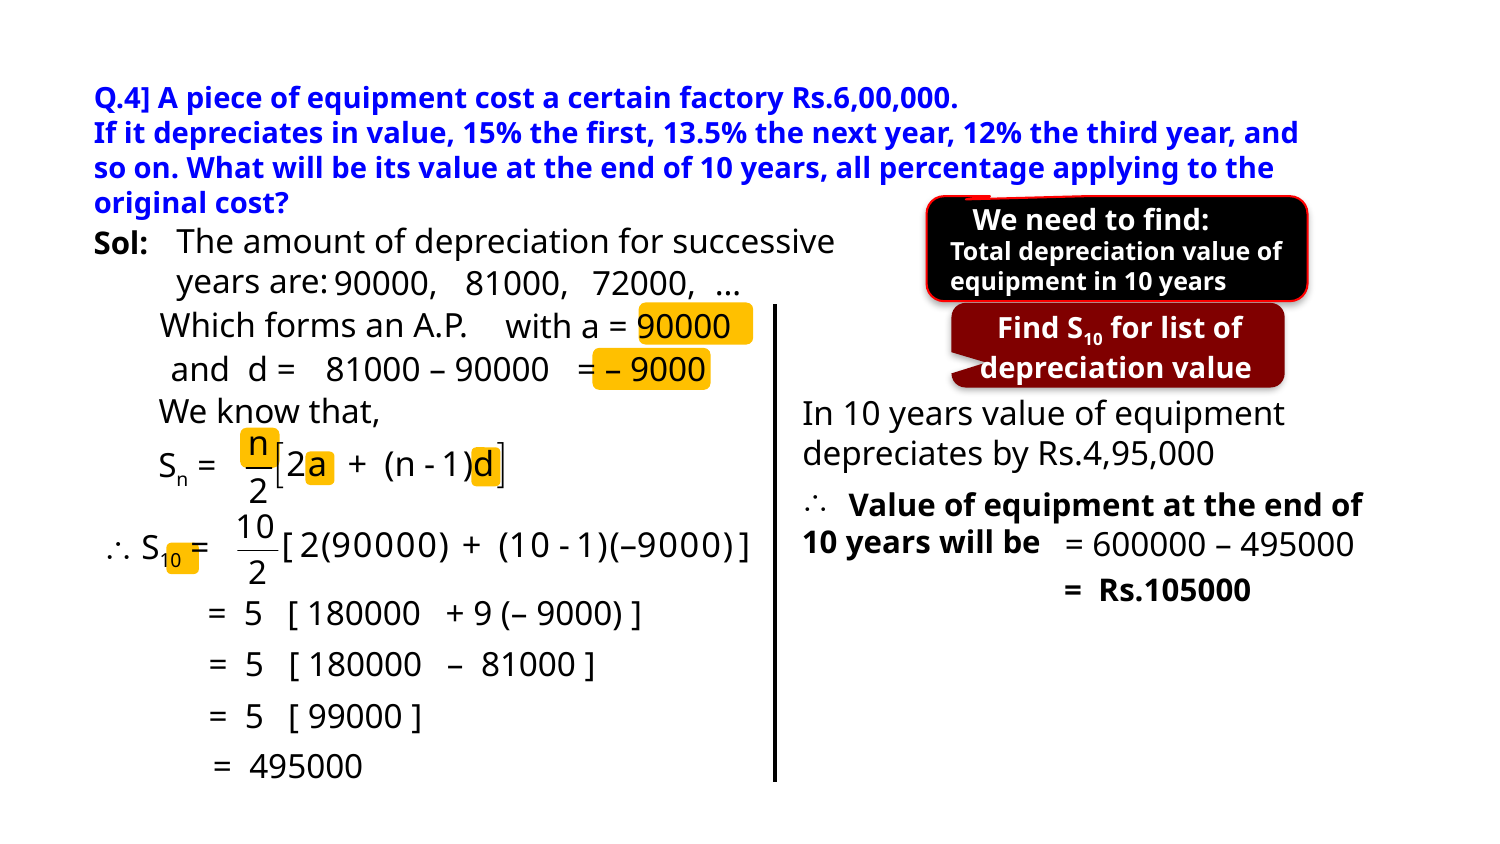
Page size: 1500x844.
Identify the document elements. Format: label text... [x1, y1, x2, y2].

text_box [926, 193, 1310, 305]
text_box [240, 422, 513, 512]
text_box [458, 526, 603, 573]
text_box Value of equipment at the end of 10 years will be [787, 477, 1378, 568]
text_box = Rs.105000 [1049, 562, 1267, 615]
text_box [ 99000 ] [273, 688, 438, 743]
text_box [ 180000 [272, 584, 430, 635]
text_box = 5 [192, 584, 272, 640]
text_box + 9 (– 9000) ] [430, 584, 658, 640]
text_box Q.4] A piece of equipment cost a certain factory Rs.6,00,000. If it depreciates in value, 15% the first, 13.5% the next year, 12% the third year, and so on. What will be its value at the end of 10 years, all percentage applying to the original cost? [79, 72, 1325, 227]
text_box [606, 525, 753, 572]
text_box  S10 = [89, 518, 227, 579]
text_box 90000, [319, 254, 450, 296]
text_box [951, 301, 1285, 389]
text_box Sn = [143, 437, 235, 498]
text_box with a = 90000 [490, 297, 775, 353]
text_box 72000, [577, 254, 700, 297]
text_box = – 9000 [562, 341, 722, 396]
text_box – 81000 ] [432, 635, 611, 691]
text_box [ 180000 [273, 635, 432, 688]
text_box … [700, 254, 757, 297]
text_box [232, 506, 286, 592]
text_box = 5 [193, 688, 273, 743]
text_box = 495000 [198, 737, 379, 793]
text_box Which forms an A.P. [144, 296, 518, 352]
text_box The amount of depreciation for successive years are: [161, 212, 861, 308]
text_box = 5 [193, 635, 273, 688]
text_box We know that, [143, 382, 440, 437]
text_box In 10 years value of equipment depreciates by Rs.4,95,000 [787, 384, 1301, 477]
text_box and d = [155, 341, 310, 382]
text_box = 600000 – 495000 [1050, 516, 1379, 571]
text_box Sol: [78, 215, 161, 269]
text_box 81000 – 90000 [310, 341, 562, 396]
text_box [278, 525, 455, 572]
text_box 81000, [450, 254, 577, 297]
